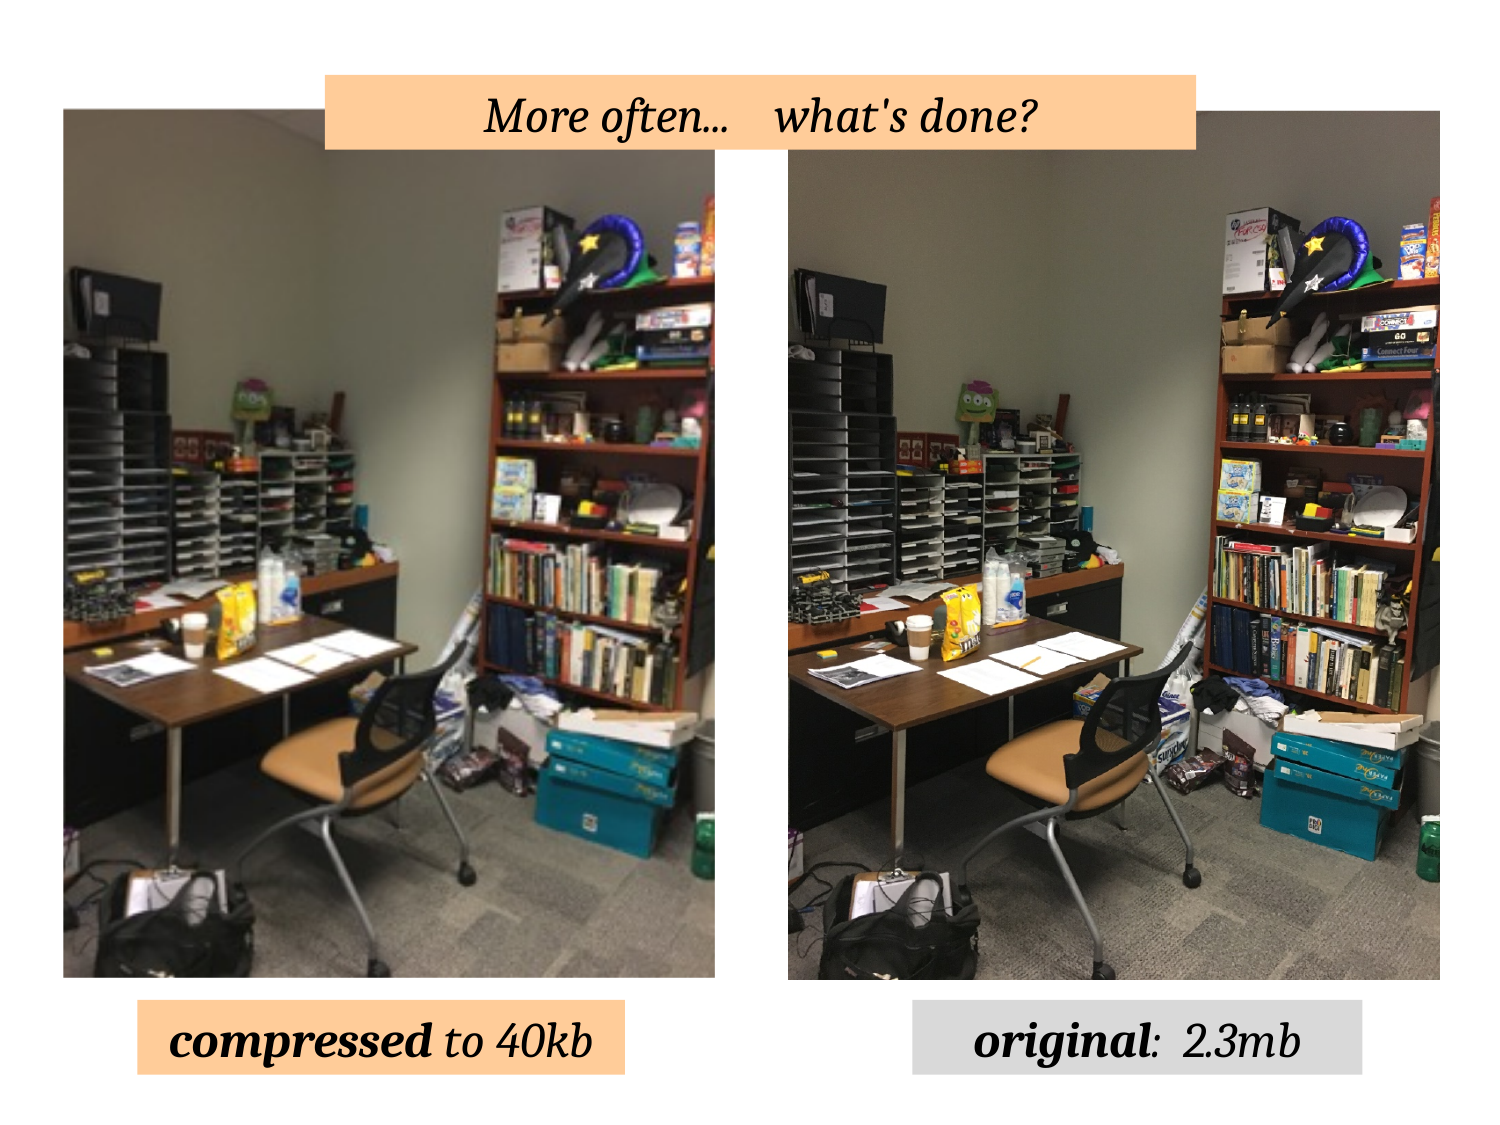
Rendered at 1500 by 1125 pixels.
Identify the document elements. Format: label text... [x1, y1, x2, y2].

text_box compressed to 40kb [137, 999, 625, 1075]
text_box original: 2.3mb [912, 999, 1363, 1075]
picture [0, 110, 1500, 979]
text_box More often... what's done? [324, 74, 1197, 150]
